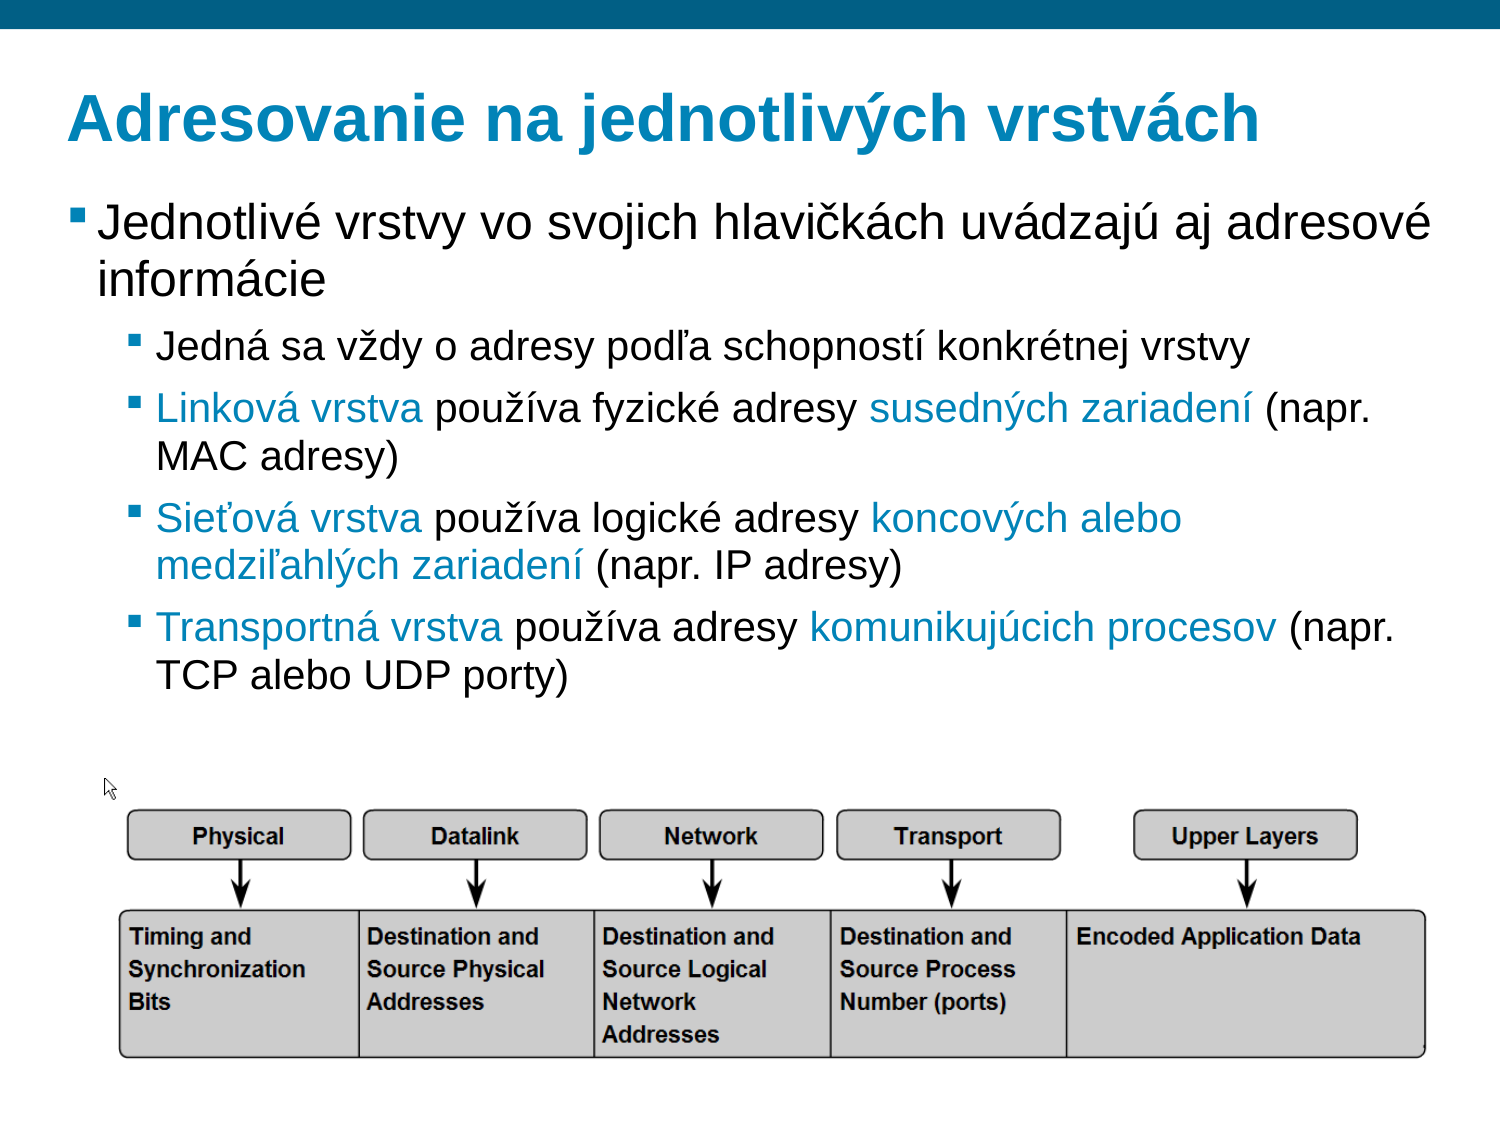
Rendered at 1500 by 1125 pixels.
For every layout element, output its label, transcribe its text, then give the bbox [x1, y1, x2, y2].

list Jednotlivé vrstvy vo svojich hlavičkách uvádzajú aj adresové informácie Jedná sa vždy o adresy podľa schopností konkrétnej vrstvy Linková vrstva používa fyzické adresy susedných zariadení (napr. MAC adresy) Sieťová vrstva používa logické adresy koncových alebo medziľahlých zariadení (napr. IP adresy) Transportná vrstva používa adresy komunikujúcich procesov (napr. TCP alebo UDP porty) [53, 187, 1447, 1075]
title Adresovanie na jednotlivých vrstvách [53, 50, 1447, 163]
picture [103, 778, 1436, 1083]
